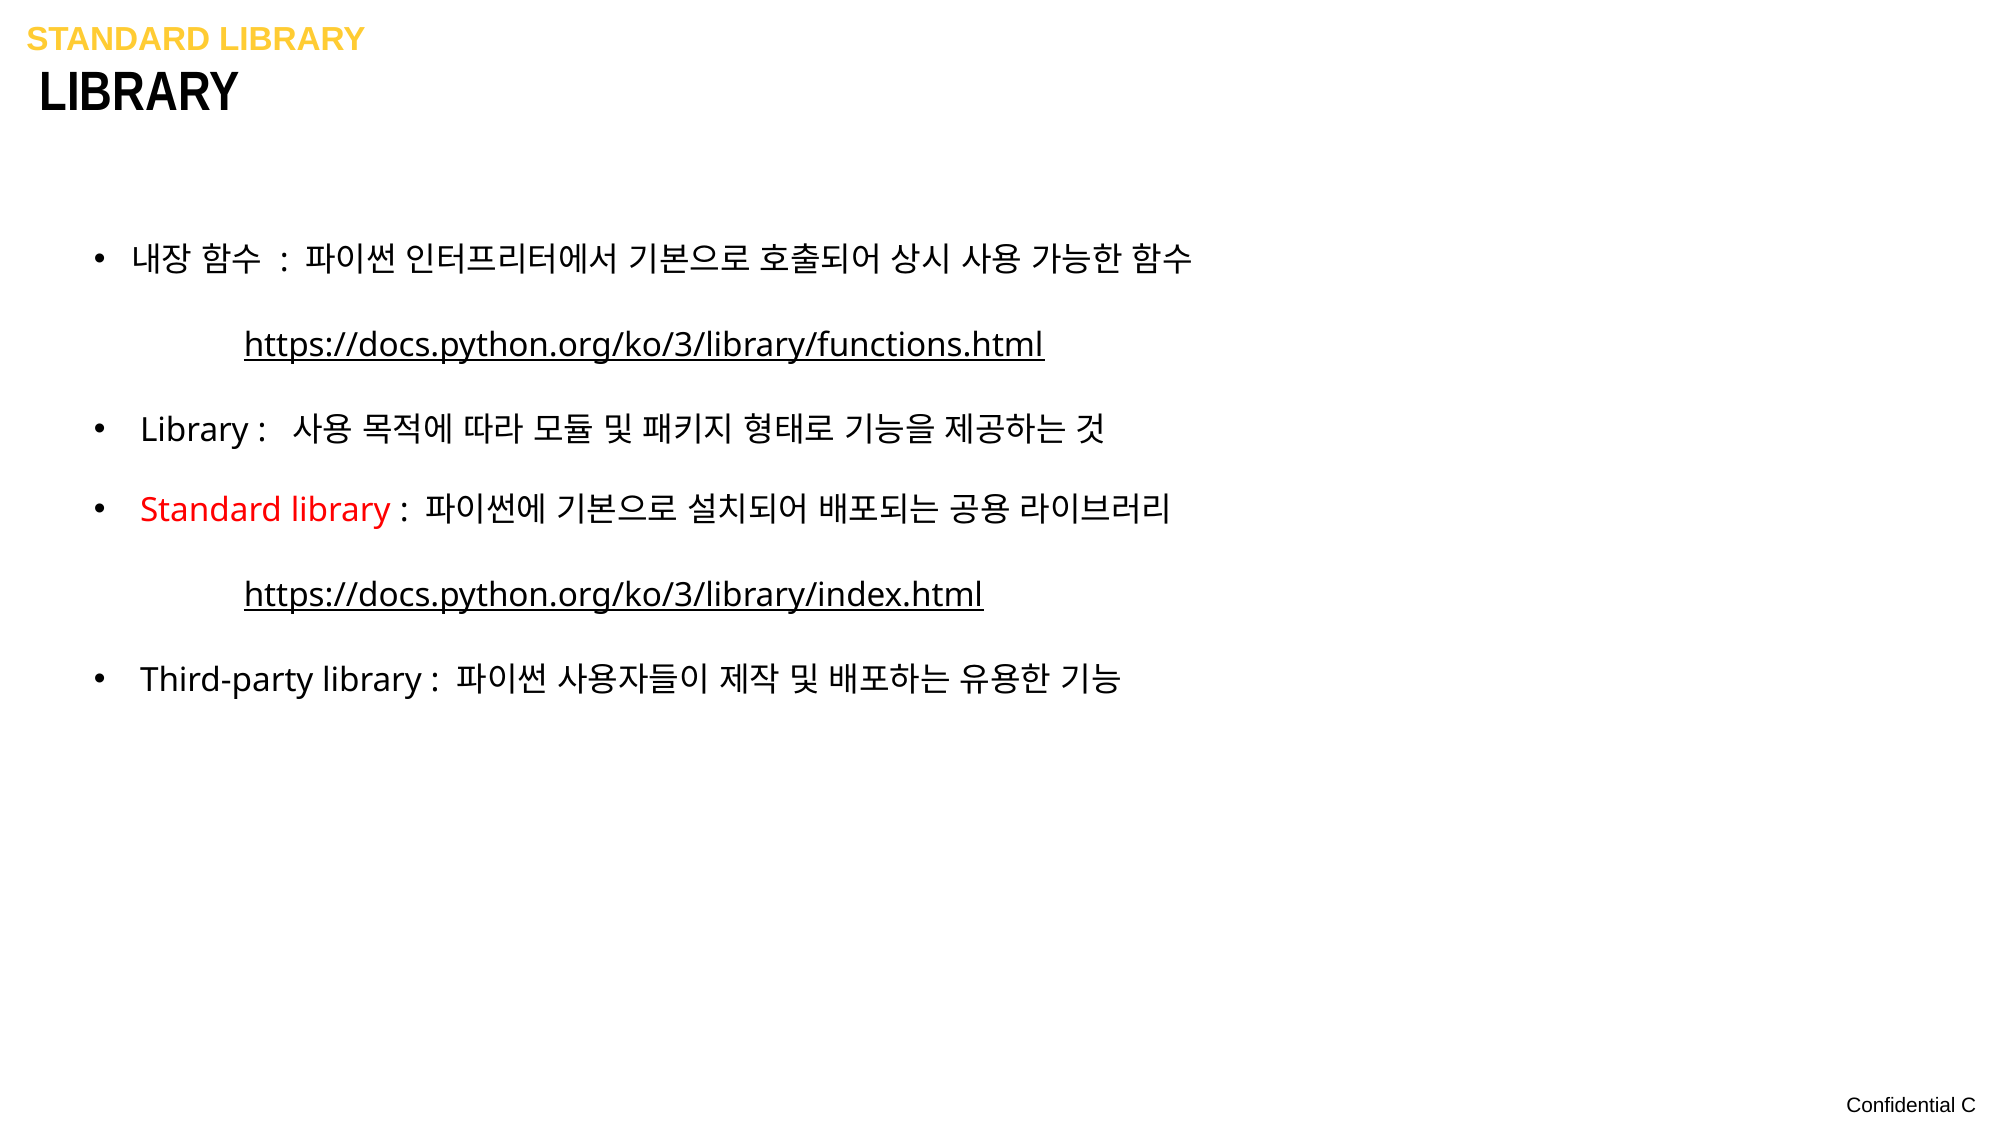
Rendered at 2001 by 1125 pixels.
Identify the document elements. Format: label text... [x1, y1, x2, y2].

list standard LIBRARY [26, 21, 1948, 58]
title LIBRARY [39, 64, 1961, 122]
text_box 내장 함수 : 파이썬 인터프리터에서 기본으로 호출되어 상시 사용 가능한 함수 https://docs.python.org/ko/3/library/functions.html Library : 사용 목적에 따라 모듈 및 패키지 형태로 기능을 제공하는 것 Standard library : 파이썬에 기본으로 설치되어 배포되는 공용 라이브러리 https://docs.python.org/ko/3/library/index.html Third-party library : 파이썬 사용자들이 제작 및 배포하는 유용한 기능 [79, 190, 1415, 706]
